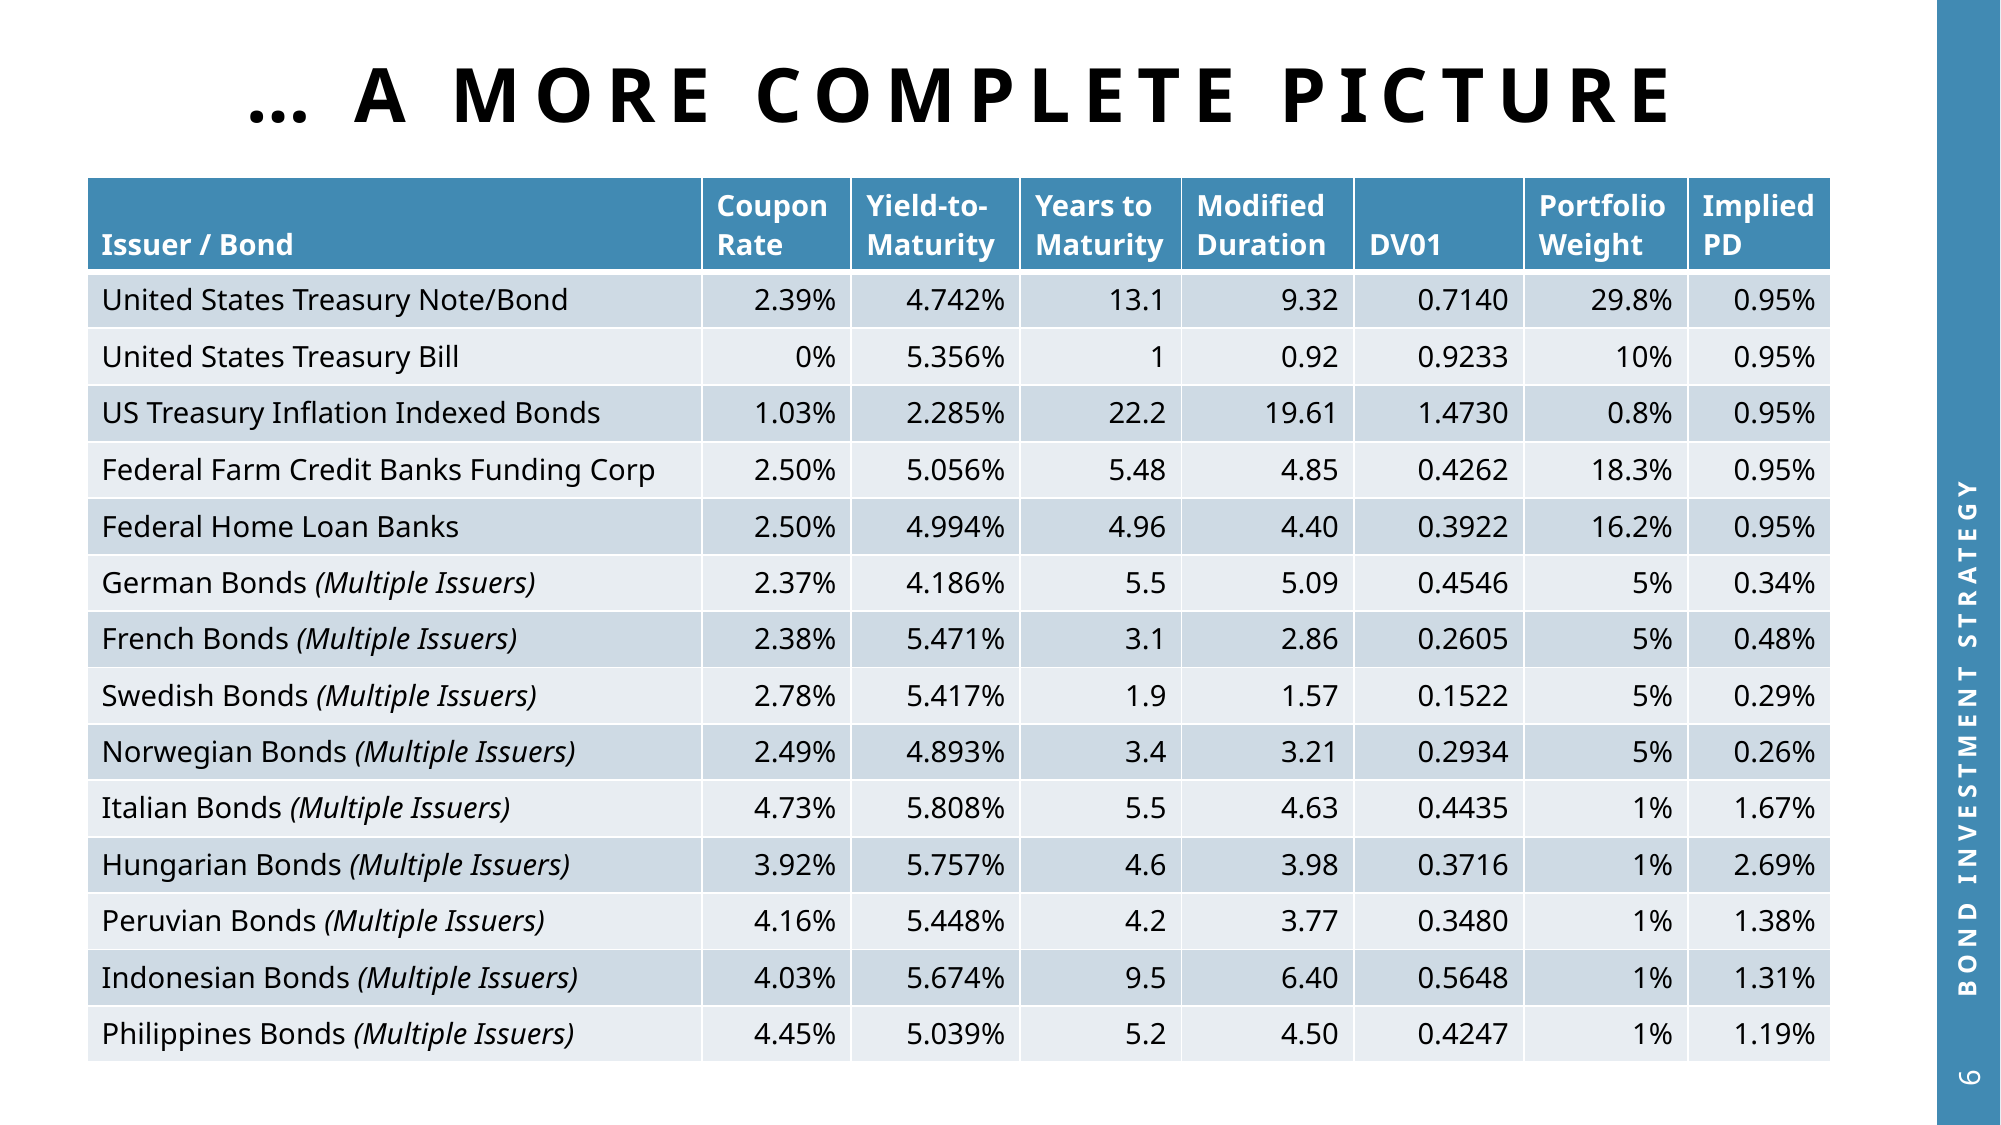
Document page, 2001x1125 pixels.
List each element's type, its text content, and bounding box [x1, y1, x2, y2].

table_cell 0.95% [1689, 275, 1830, 327]
table_cell 0.34% [1689, 556, 1830, 610]
table_cell 1.67% [1689, 781, 1830, 836]
table_cell Italian Bonds (Multiple Issuers) [88, 781, 701, 836]
table_cell 4.63 [1182, 781, 1353, 836]
table_cell 16.2% [1525, 499, 1687, 554]
table_cell Philippines Bonds (Multiple Issuers) [88, 1007, 701, 1061]
table_cell 4.994% [852, 499, 1019, 554]
table_header DV01 [1355, 178, 1523, 269]
table_cell 1.31% [1689, 950, 1830, 1005]
table_cell 2.69% [1689, 838, 1830, 892]
table_cell 0.5648 [1355, 950, 1523, 1005]
table_cell 2.39% [703, 275, 850, 327]
table_cell 4.893% [852, 725, 1019, 779]
footer Bond investment strategy [1937, 0, 2000, 1032]
table_cell 5% [1525, 725, 1687, 779]
table_cell 4.186% [852, 556, 1019, 610]
table_cell 5.09 [1182, 556, 1353, 610]
table_cell 5% [1525, 668, 1687, 723]
table_cell 5.757% [852, 838, 1019, 892]
table_header Coupon Rate [703, 178, 850, 269]
table_cell US Treasury Inflation Indexed Bonds [88, 386, 701, 441]
table_cell 6.40 [1182, 950, 1353, 1005]
table_cell 0.1522 [1355, 668, 1523, 723]
table_cell 0.2605 [1355, 612, 1523, 667]
table_cell 5.5 [1021, 556, 1181, 610]
table_cell 5% [1525, 556, 1687, 610]
slide_number 6 [1937, 1032, 2000, 1125]
table_cell German Bonds (Multiple Issuers) [88, 556, 701, 610]
table_cell 10% [1525, 329, 1687, 384]
table_cell 4.742% [852, 275, 1019, 327]
table_cell 0.4435 [1355, 781, 1523, 836]
table_header Yield-to-Maturity [852, 178, 1019, 269]
table_cell 4.50 [1182, 1007, 1353, 1061]
table_header Portfolio Weight [1525, 178, 1687, 269]
table_cell 4.16% [703, 894, 850, 949]
table_cell 4.73% [703, 781, 850, 836]
table_cell 2.86 [1182, 612, 1353, 667]
table_cell 9.32 [1182, 275, 1353, 327]
table_cell 18.3% [1525, 443, 1687, 497]
table_cell Indonesian Bonds (Multiple Issuers) [88, 950, 701, 1005]
table_cell 0.95% [1689, 499, 1830, 554]
table_cell 1% [1525, 950, 1687, 1005]
table_cell Federal Home Loan Banks [88, 499, 701, 554]
table_cell 0.4262 [1355, 443, 1523, 497]
table_cell 0.48% [1689, 612, 1830, 667]
table_cell 1.9 [1021, 668, 1181, 723]
table_cell 4.45% [703, 1007, 850, 1061]
table_cell 5.056% [852, 443, 1019, 497]
table_cell 2.78% [703, 668, 850, 723]
table_cell 0.9233 [1355, 329, 1523, 384]
table_cell 22.2 [1021, 386, 1181, 441]
table_cell 3.77 [1182, 894, 1353, 949]
table_cell 2.38% [703, 612, 850, 667]
table_cell 1.03% [703, 386, 850, 441]
table_cell 1.38% [1689, 894, 1830, 949]
table_cell 0.7140 [1355, 275, 1523, 327]
table_cell 0.3716 [1355, 838, 1523, 892]
table_cell 5.5 [1021, 781, 1181, 836]
table_cell 1 [1021, 329, 1181, 384]
table_cell 0.4546 [1355, 556, 1523, 610]
table_cell 4.2 [1021, 894, 1181, 949]
table_cell 4.6 [1021, 838, 1181, 892]
table_cell 0.26% [1689, 725, 1830, 779]
table_cell Peruvian Bonds (Multiple Issuers) [88, 894, 701, 949]
table_cell 5.808% [852, 781, 1019, 836]
table_header Implied PD [1689, 178, 1830, 269]
title … a more complete pıcture [128, 45, 1790, 153]
table_header Years to Maturity [1021, 178, 1181, 269]
table_cell 4.40 [1182, 499, 1353, 554]
table_cell 5.417% [852, 668, 1019, 723]
table_cell Swedish Bonds (Multiple Issuers) [88, 668, 701, 723]
table_cell 5% [1525, 612, 1687, 667]
table_cell 13.1 [1021, 275, 1181, 327]
table_cell 0.3922 [1355, 499, 1523, 554]
table_cell 4.96 [1021, 499, 1181, 554]
table_cell 0.95% [1689, 329, 1830, 384]
table_cell 0% [703, 329, 850, 384]
table_cell French Bonds (Multiple Issuers) [88, 612, 701, 667]
table_cell 0.95% [1689, 386, 1830, 441]
table_cell 0.29% [1689, 668, 1830, 723]
table_cell 5.2 [1021, 1007, 1181, 1061]
table_cell 5.448% [852, 894, 1019, 949]
table_cell 0.4247 [1355, 1007, 1523, 1061]
table_cell 5.039% [852, 1007, 1019, 1061]
table_cell 0.92 [1182, 329, 1353, 384]
table_cell Federal Farm Credit Banks Funding Corp [88, 443, 701, 497]
table_cell United States Treasury Bill [88, 329, 701, 384]
table_cell 4.85 [1182, 443, 1353, 497]
table_cell 3.21 [1182, 725, 1353, 779]
table_cell 1.4730 [1355, 386, 1523, 441]
table_cell 0.8% [1525, 386, 1687, 441]
table_cell 2.50% [703, 443, 850, 497]
table_cell 5.674% [852, 950, 1019, 1005]
table_cell 19.61 [1182, 386, 1353, 441]
table_cell 4.03% [703, 950, 850, 1005]
table_cell 9.5 [1021, 950, 1181, 1005]
table_cell 1% [1525, 894, 1687, 949]
table_cell 2.49% [703, 725, 850, 779]
table_cell 3.4 [1021, 725, 1181, 779]
table_cell 5.471% [852, 612, 1019, 667]
table_header Modified Duration [1182, 178, 1353, 269]
table_cell 2.37% [703, 556, 850, 610]
table_cell 2.285% [852, 386, 1019, 441]
table_cell 5.48 [1021, 443, 1181, 497]
table_cell 1% [1525, 781, 1687, 836]
table_cell 1% [1525, 1007, 1687, 1061]
table_cell 0.95% [1689, 443, 1830, 497]
table_cell 29.8% [1525, 275, 1687, 327]
table_cell 3.98 [1182, 838, 1353, 892]
table_cell Hungarian Bonds (Multiple Issuers) [88, 838, 701, 892]
table_cell 0.2934 [1355, 725, 1523, 779]
table_cell 3.1 [1021, 612, 1181, 667]
table_cell 3.92% [703, 838, 850, 892]
table_cell 1.19% [1689, 1007, 1830, 1061]
table_cell United States Treasury Note/Bond [88, 275, 701, 327]
table_cell 1.57 [1182, 668, 1353, 723]
table_cell 2.50% [703, 499, 850, 554]
table_cell 0.3480 [1355, 894, 1523, 949]
table_cell 1% [1525, 838, 1687, 892]
table_cell 5.356% [852, 329, 1019, 384]
table_header Issuer / Bond [88, 178, 701, 269]
table_cell Norwegian Bonds (Multiple Issuers) [88, 725, 701, 779]
